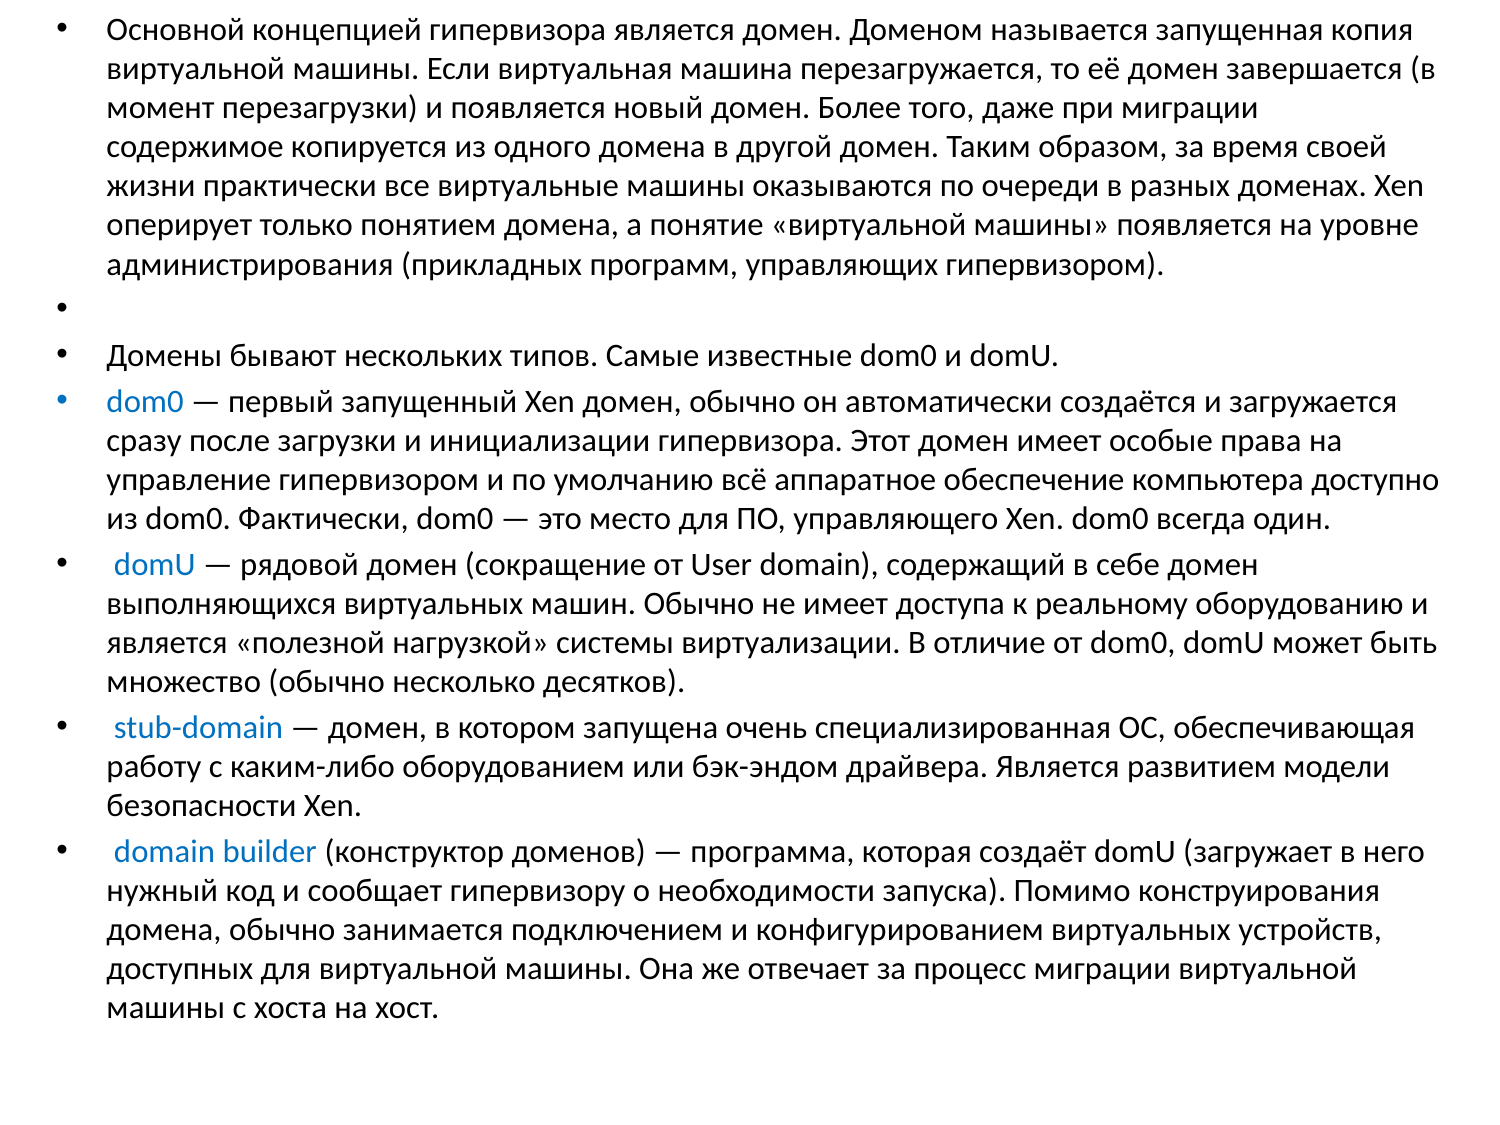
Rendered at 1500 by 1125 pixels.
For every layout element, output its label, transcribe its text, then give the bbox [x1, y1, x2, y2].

list Основной концепцией гипервизора является домен. Доменом называется запущенная копия виртуальной машины. Если виртуальная машина перезагружается, то её домен завершается (в момент перезагрузки) и появляется новый домен. Более того, даже при миграции содержимое копируется из одного домена в другой домен. Таким образом, за время своей жизни практически все виртуальные машины оказываются по очереди в разных доменах. Xen оперирует только понятием домена, а понятие «виртуальной машины» появляется на уровне администрирования (прикладных программ, управляющих гипервизором). Домены бывают нескольких типов. Самые известные dom0 и domU. dom0 — первый запущенный Xen домен, обычно он автоматически создаётся и загружается сразу после загрузки и инициализации гипервизора. Этот домен имеет особые права на управление гипервизором и по умолчанию всё аппаратное обеспечение компьютера доступно из dom0. Фактически, dom0 — это место для ПО, управляющего Xen. dom0 всегда один. domU — рядовой домен (сокращение от User domain), содержащий в себе домен выполняющихся виртуальных машин. Обычно не имеет доступа к реальному оборудованию и является «полезной нагрузкой» системы виртуализации. В отличие от dom0, domU может быть множество (обычно несколько десятков). stub-domain — домен, в котором запущена очень специализированная ОС, обеспечивающая работу с каким-либо оборудованием или бэк-эндом драйвера. Является развитием модели безопасности Xen. domain builder (конструктор доменов) — программа, которая создаёт domU (загружает в него нужный код и сообщает гипервизору о необходимости запуска). Помимо конструирования домена, обычно занимается подключением и конфигурированием виртуальных устройств, доступных для виртуальной машины. Она же отвечает за процесс миграции виртуальной машины с хоста на хост. [41, 0, 1459, 1083]
